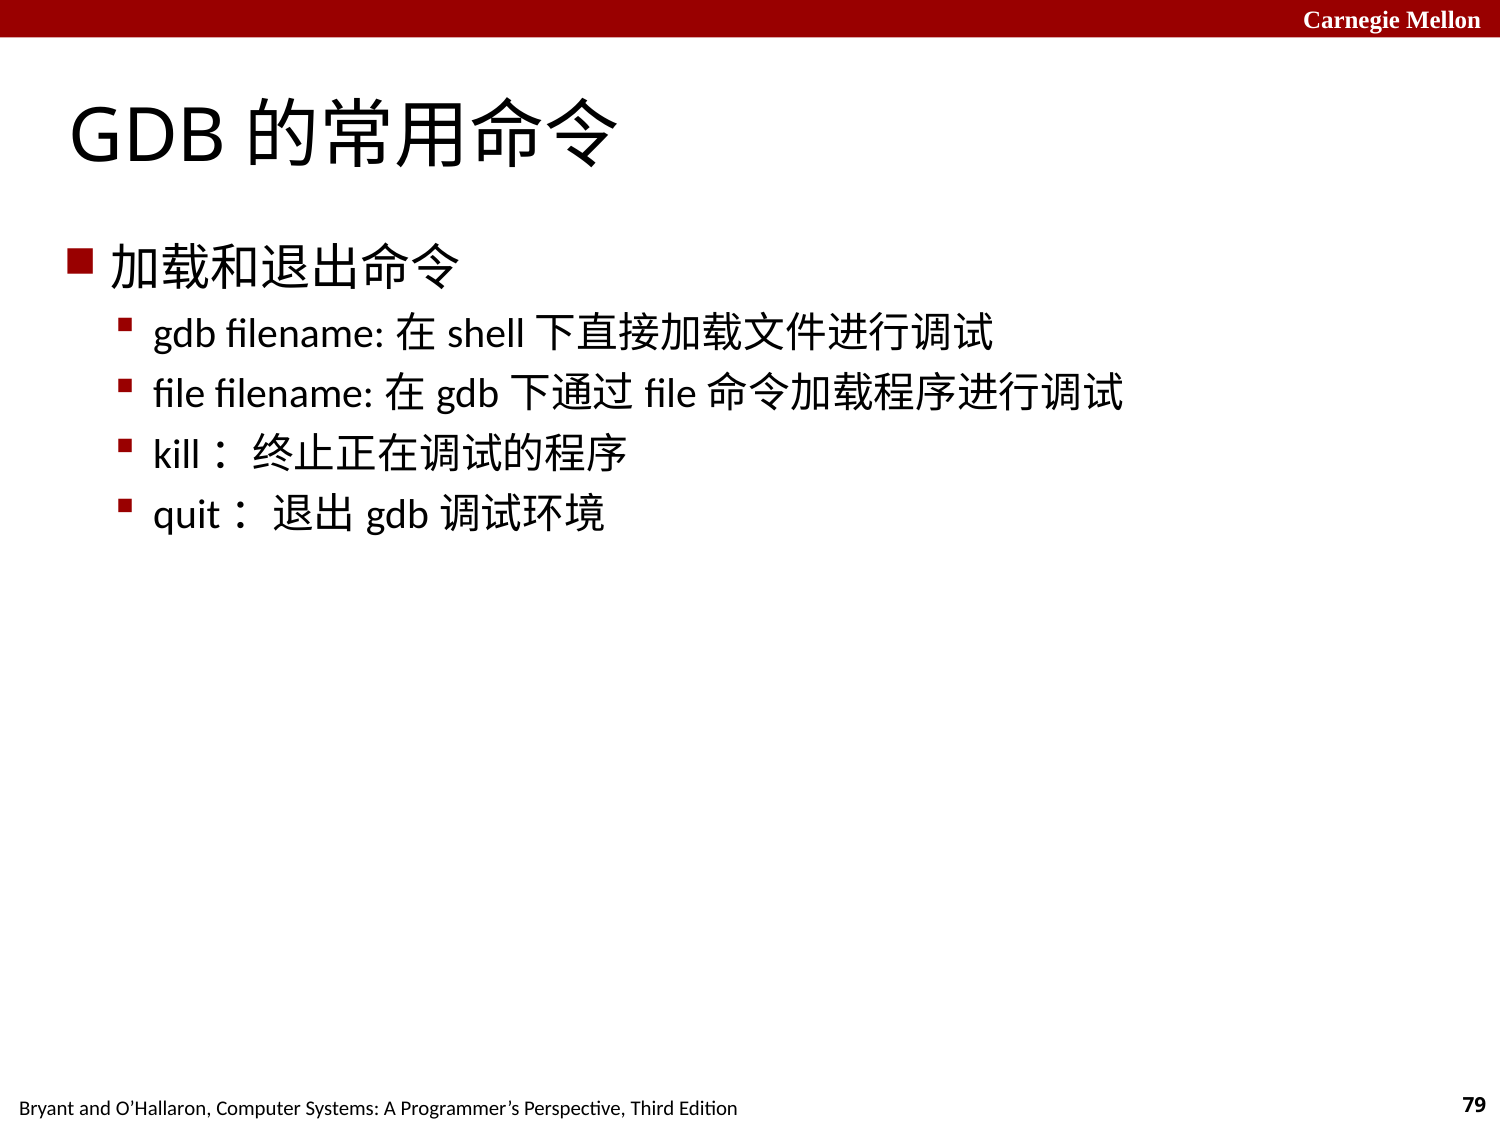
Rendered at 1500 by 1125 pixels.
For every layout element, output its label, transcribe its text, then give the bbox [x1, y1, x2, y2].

title GDB的常用命令 [62, 41, 1438, 222]
list 加载和退出命令 gdb filename:在shell下直接加载文件进行调试 file filename:在gdb下通过file命令加载程序进行调试 kill：终止正在调试的程序 quit：退出gdb调试环境 [62, 228, 1438, 1122]
